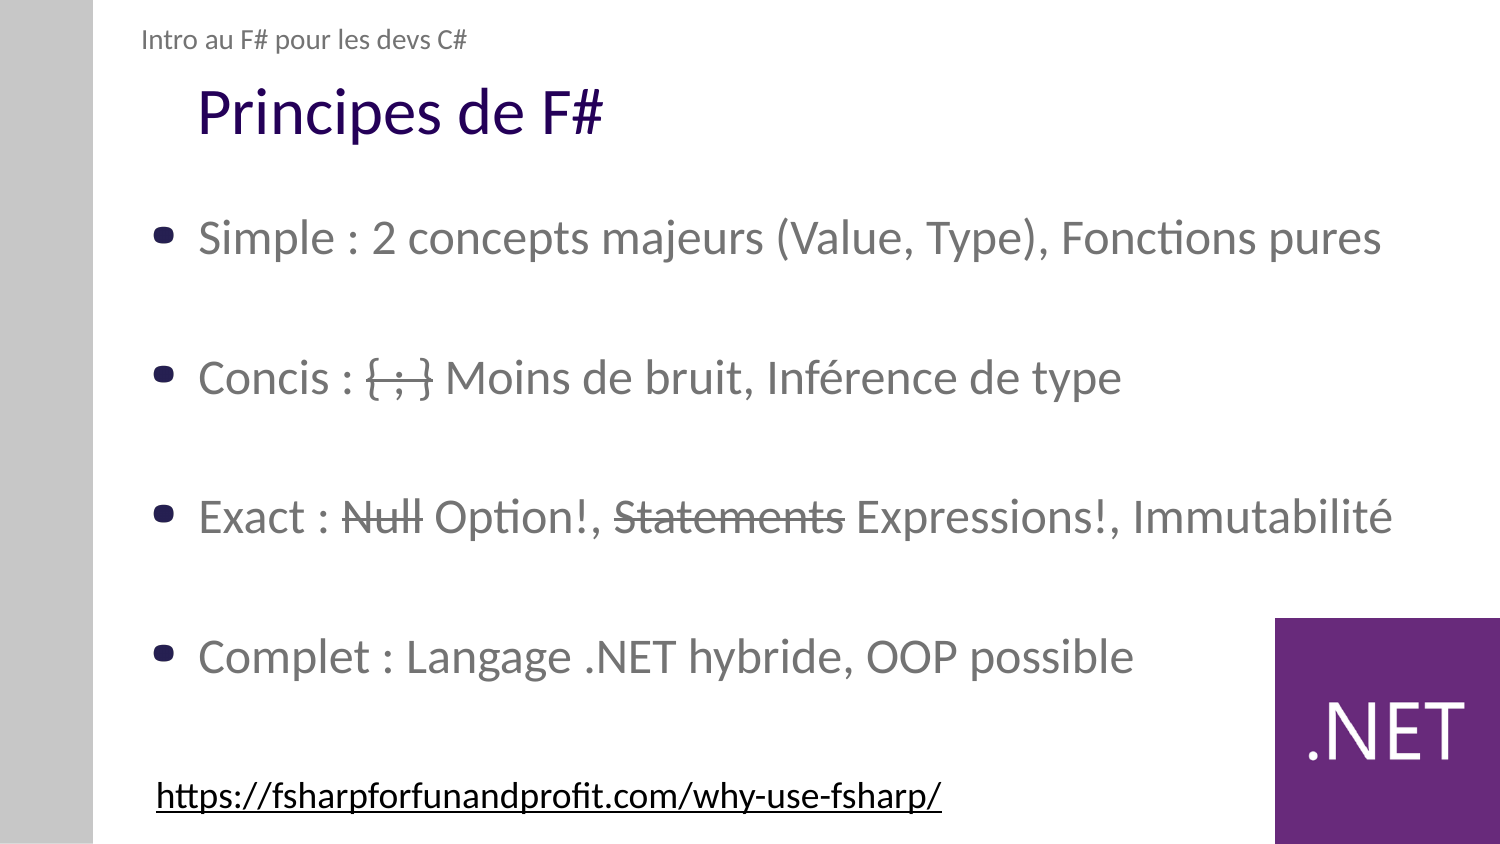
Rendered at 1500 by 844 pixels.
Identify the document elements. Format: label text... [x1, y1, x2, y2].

list Simple : 2 concepts majeurs (Value, Type), Fonctions pures Concis : { ; } Moins de bruit, Inférence de type Exact : Null Option!, Statements Expressions!, Immutabilité Complet : Langage .NET hybride, OOP possible [153, 213, 1454, 759]
list Intro au F# pour les devs C# [141, 25, 903, 56]
text_box https://fsharpforfunandprofit.com/why-use-fsharp/ [141, 763, 996, 823]
picture [1274, 618, 1500, 844]
picture [153, 504, 174, 523]
picture [153, 644, 174, 662]
title Principes de F# [197, 80, 1454, 189]
picture [153, 226, 174, 244]
picture [153, 365, 174, 383]
